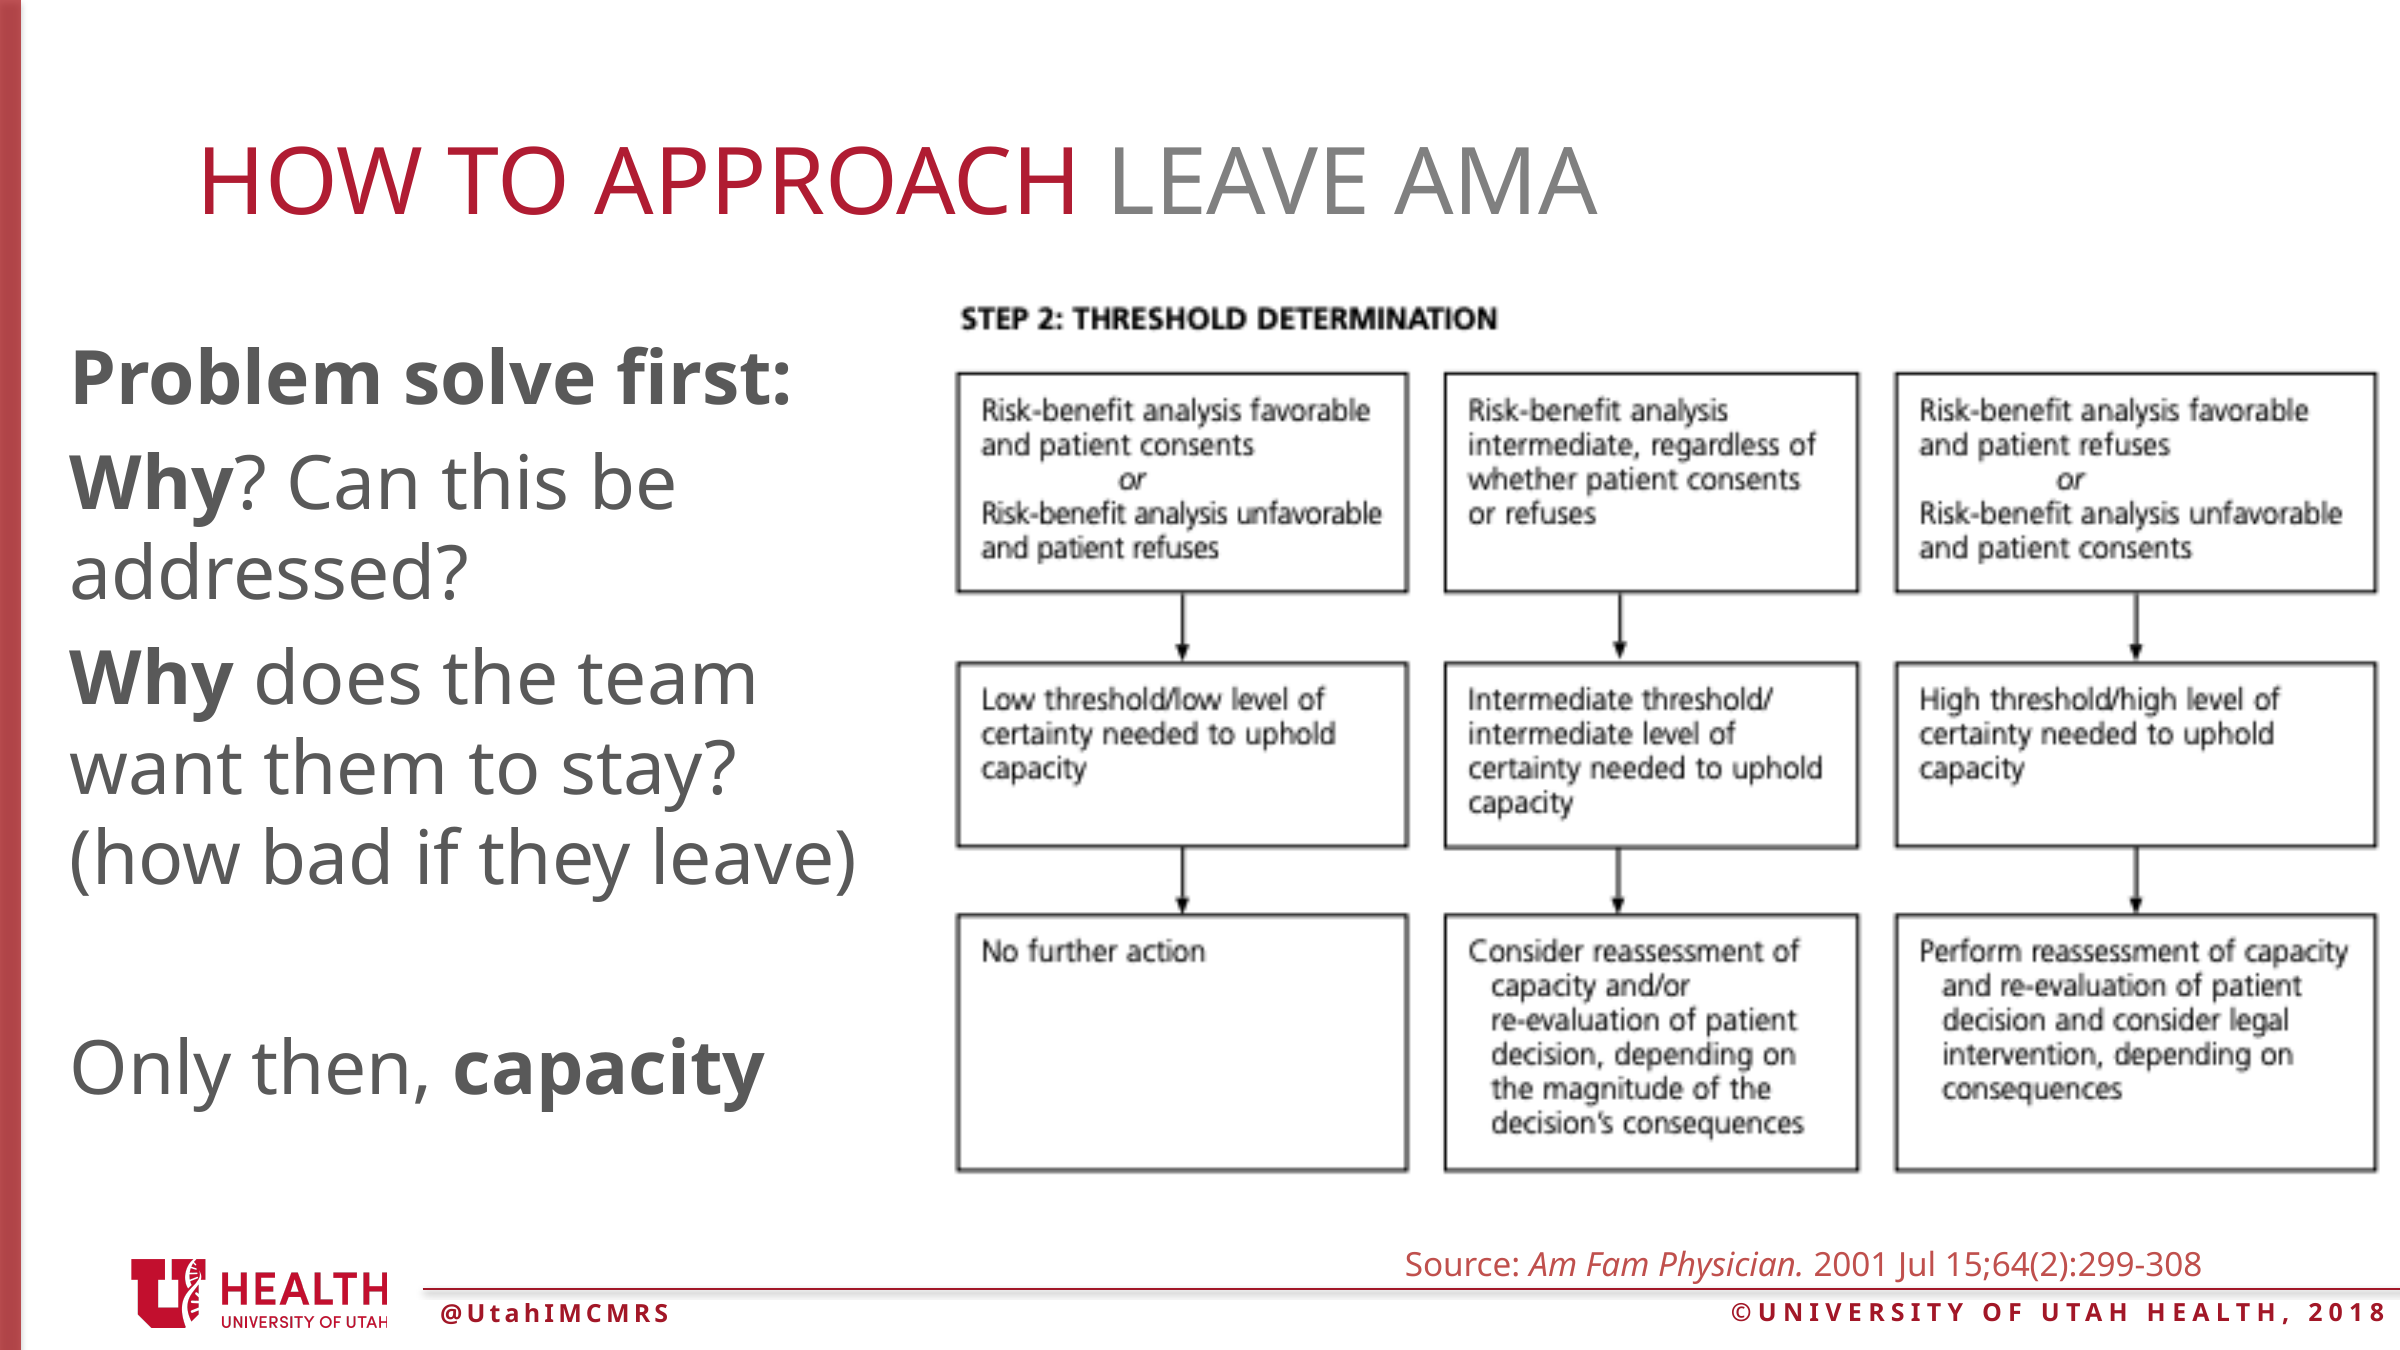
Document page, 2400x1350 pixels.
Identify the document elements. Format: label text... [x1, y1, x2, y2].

title How to approach Leave AMA [181, 113, 2280, 223]
list Problem solve first: Why? Can this be addressed? Why does the team want them to stay? (how bad if they leave) Only then, capacity [54, 321, 929, 1169]
list @UtahIMCMRS [425, 1290, 717, 1350]
text_box Source: Am Fam Physician. 2001 Jul 15;64(2):299-308 [1390, 1236, 2305, 1291]
picture [933, 289, 2400, 1203]
